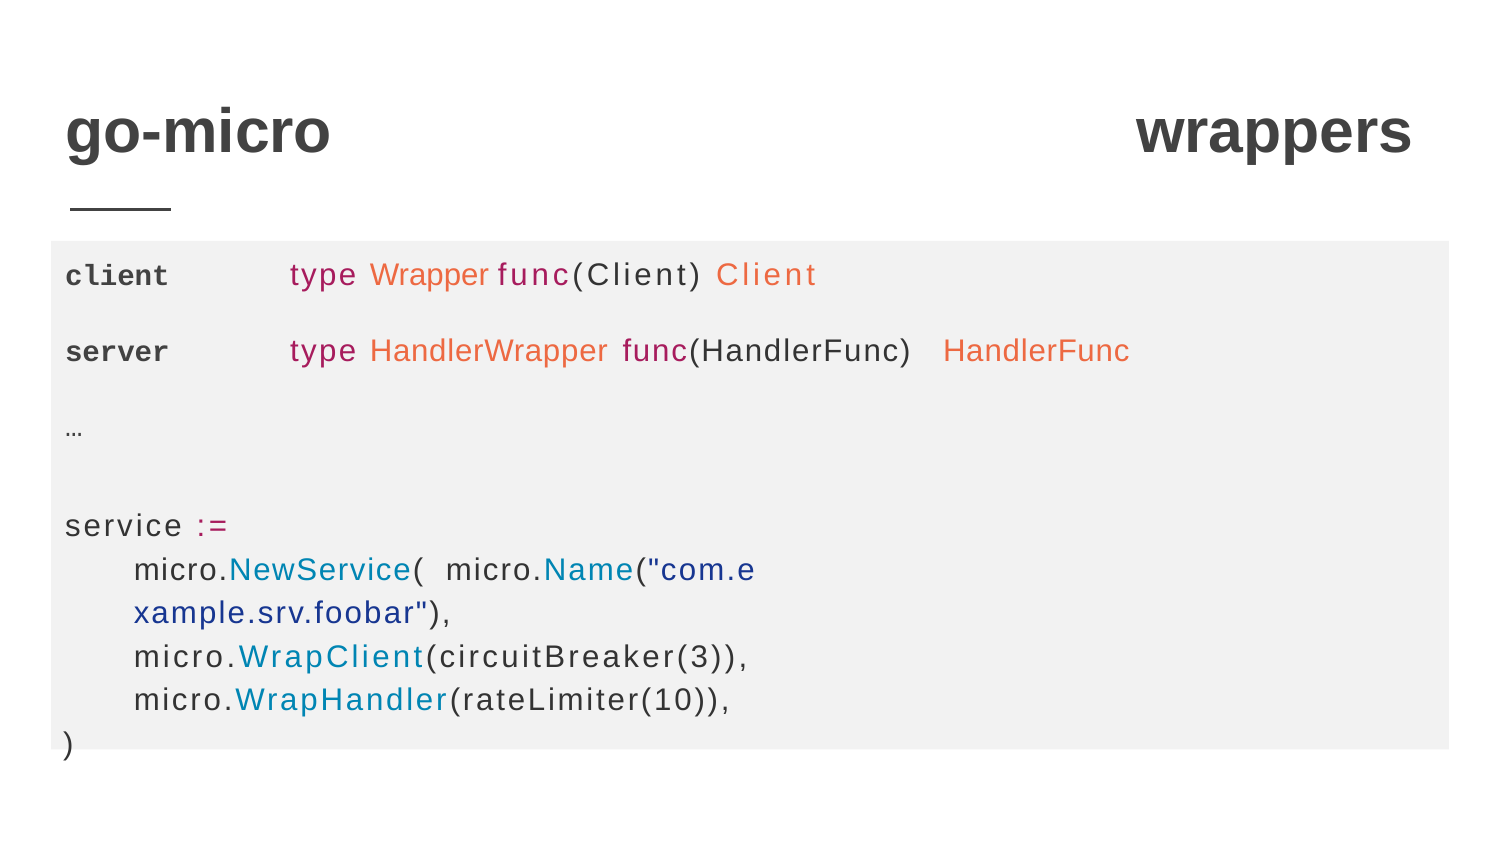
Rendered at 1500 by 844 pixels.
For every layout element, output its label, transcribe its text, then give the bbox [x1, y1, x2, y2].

text_box [51, 240, 1449, 750]
text_box … service := micro.NewService( micro.Name("com.example.srv.foobar"), micro.WrapClient(circuitBreaker(3)), micro.WrapHandler(rateLimiter(10)), ) [63, 404, 772, 761]
text_box type HandlerWrapper func(HandlerFunc) [288, 328, 928, 368]
text_box server [63, 330, 173, 368]
title go-micro [63, 87, 338, 231]
text_box client [63, 253, 173, 291]
text_box wrappers [1133, 87, 1421, 165]
text_box type Wrapper func(Client) Client [288, 251, 842, 292]
text_box HandlerFunc [940, 328, 1134, 368]
